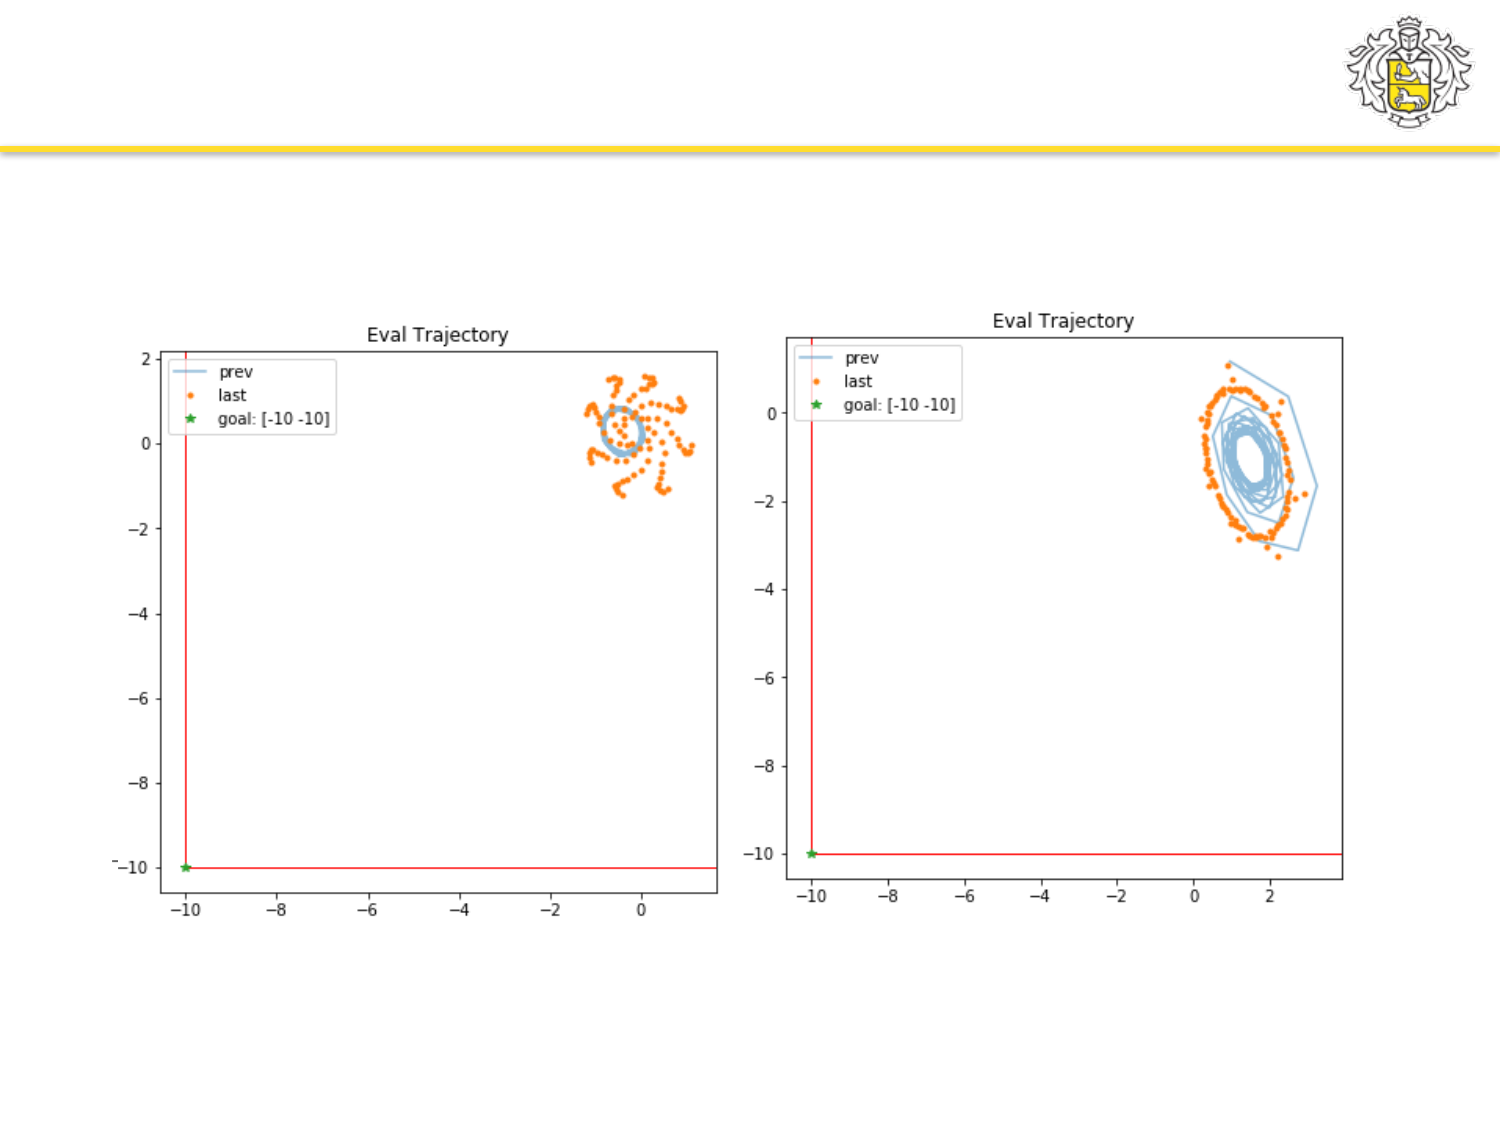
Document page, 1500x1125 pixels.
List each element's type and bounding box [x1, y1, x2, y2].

picture [111, 302, 1353, 938]
